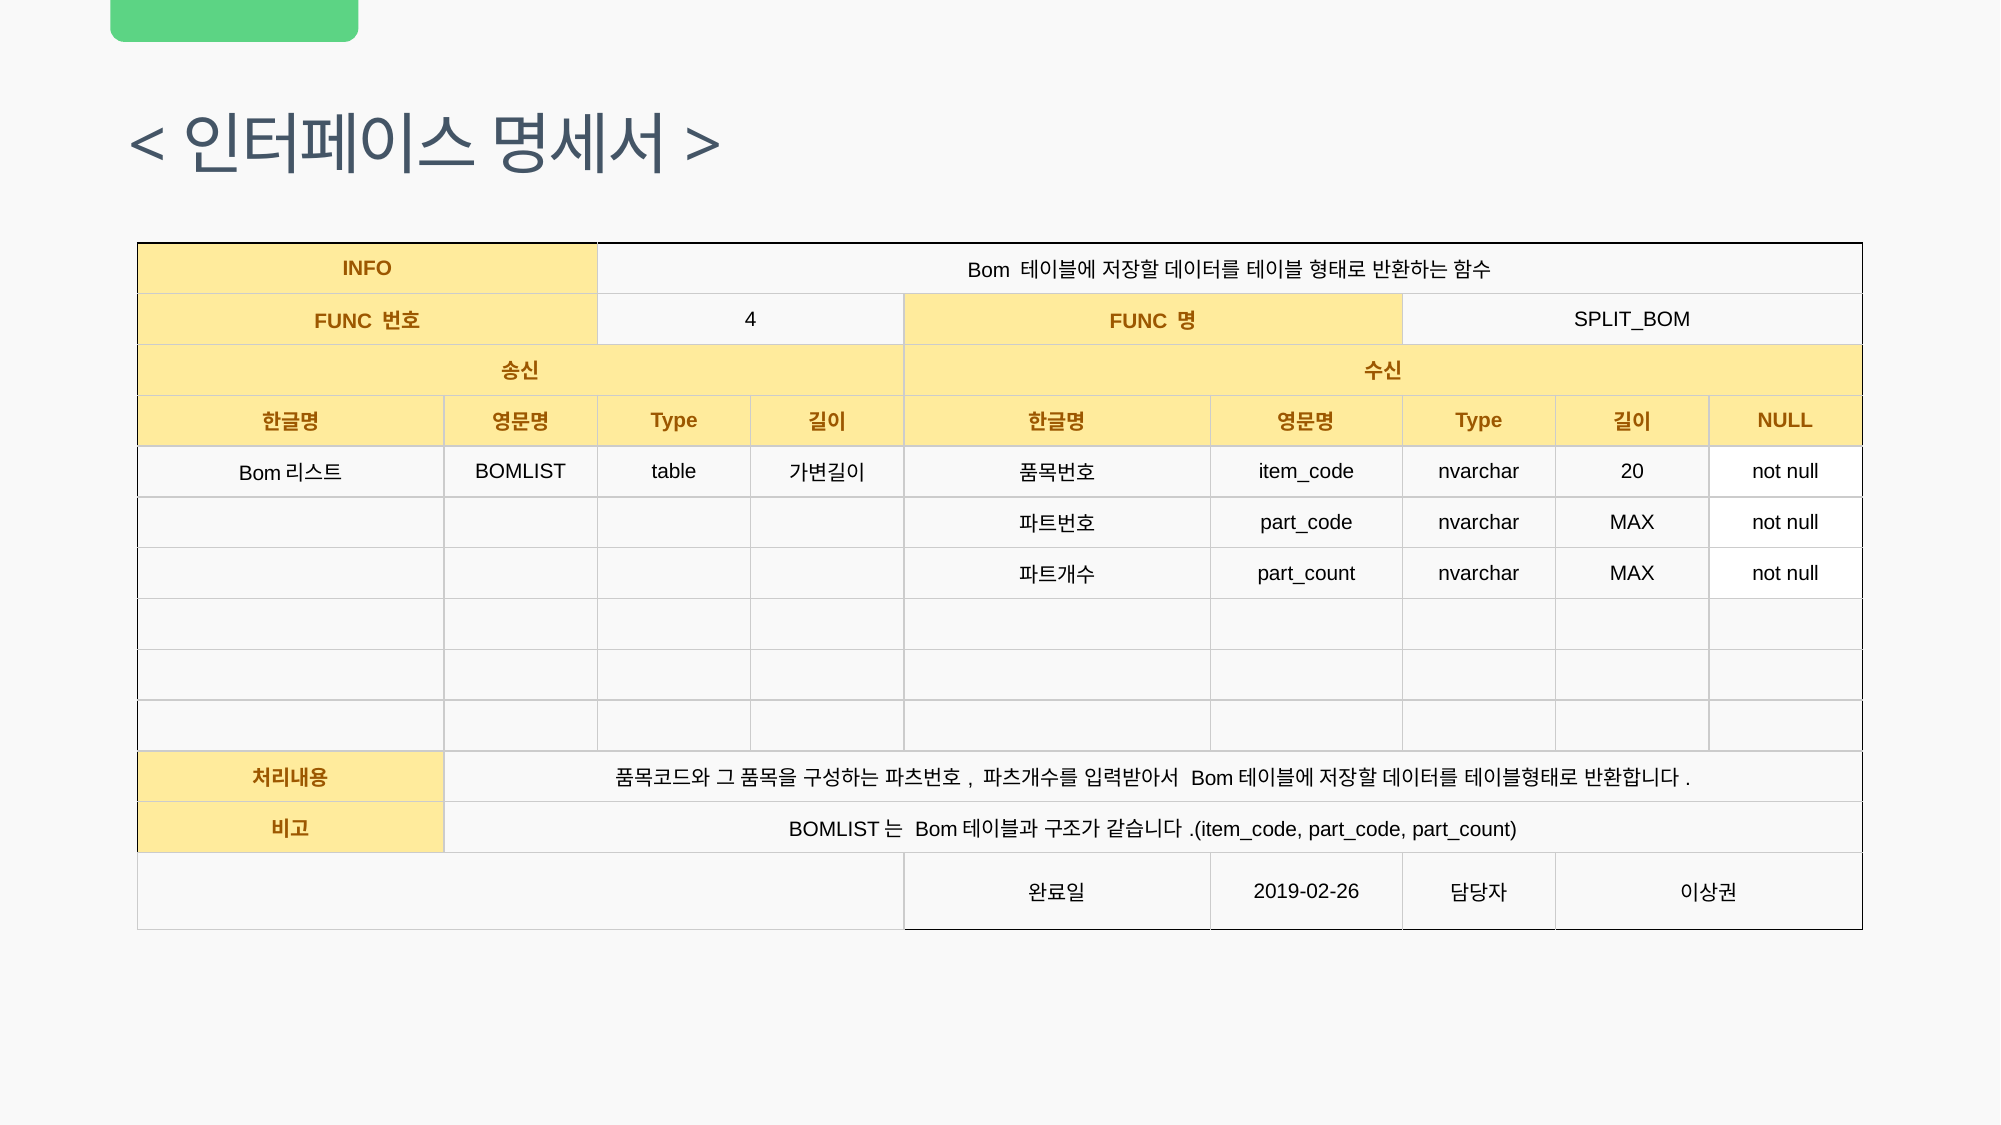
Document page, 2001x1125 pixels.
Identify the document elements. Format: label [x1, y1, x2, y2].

table_cell [138, 294, 597, 344]
table_cell [445, 650, 597, 699]
table_cell [445, 701, 597, 750]
table_cell [751, 548, 903, 598]
table_cell [1556, 548, 1708, 598]
table_cell [138, 853, 903, 929]
table_cell [138, 548, 443, 598]
table_cell [751, 650, 903, 699]
table_cell [1710, 650, 1862, 699]
table_header [138, 244, 597, 293]
text_box [109, 0, 360, 43]
table_cell [1710, 396, 1862, 445]
table_cell [1211, 498, 1402, 547]
table_cell [1403, 447, 1555, 496]
table_cell [1211, 853, 1402, 929]
table_cell [751, 701, 903, 750]
text_box [110, 94, 742, 190]
table_cell [1211, 447, 1402, 496]
table_cell [905, 396, 1210, 445]
table_cell [905, 853, 1210, 929]
table_cell [905, 701, 1210, 750]
table_cell [905, 294, 1402, 344]
table_cell [445, 802, 1862, 852]
table_cell [905, 650, 1210, 699]
table_cell [1403, 396, 1555, 445]
table_cell [905, 447, 1210, 496]
table_cell [1556, 498, 1708, 547]
table_cell [598, 447, 750, 496]
table_header [598, 244, 1862, 293]
table_cell [751, 599, 903, 649]
table_cell [1710, 447, 1862, 496]
table_cell [598, 650, 750, 699]
table_cell [138, 752, 443, 801]
table_cell [445, 548, 597, 598]
table_cell [1403, 853, 1555, 929]
table_cell [138, 599, 443, 649]
table_cell [1211, 650, 1402, 699]
table_cell [905, 599, 1210, 649]
table_cell [138, 345, 903, 395]
table_cell [1403, 650, 1555, 699]
table_cell [445, 599, 597, 649]
table_cell [598, 701, 750, 750]
table_cell [751, 396, 903, 445]
table_cell [138, 396, 443, 445]
table_cell [1710, 498, 1862, 547]
table_cell [1556, 853, 1862, 929]
table_cell [751, 498, 903, 547]
table_cell [598, 599, 750, 649]
table_cell [751, 447, 903, 496]
table_cell [445, 447, 597, 496]
table_cell [598, 498, 750, 547]
table_cell [445, 752, 1862, 801]
table_cell [1211, 701, 1402, 750]
table_cell [1710, 701, 1862, 750]
table_cell [1211, 599, 1402, 649]
table_cell [1710, 599, 1862, 649]
table_cell [1403, 294, 1862, 344]
table_cell [138, 701, 443, 750]
table_cell [598, 294, 903, 344]
table_cell [905, 548, 1210, 598]
table_cell [1556, 396, 1708, 445]
table_cell [1211, 548, 1402, 598]
table_cell [1556, 447, 1708, 496]
table_cell [598, 548, 750, 598]
table_cell [1403, 548, 1555, 598]
table_cell [1403, 498, 1555, 547]
table_cell [445, 498, 597, 547]
table_cell [1403, 701, 1555, 750]
table_cell [138, 802, 443, 852]
table_cell [1403, 599, 1555, 649]
table_cell [445, 396, 597, 445]
table_cell [905, 345, 1862, 395]
table_cell [138, 498, 443, 547]
table_cell [598, 396, 750, 445]
table_cell [1211, 396, 1402, 445]
table_cell [1556, 599, 1708, 649]
table_cell [1556, 701, 1708, 750]
table_cell [1556, 650, 1708, 699]
table_cell [138, 650, 443, 699]
table_cell [1710, 548, 1862, 598]
table_cell [905, 498, 1210, 547]
table_cell [138, 447, 443, 496]
